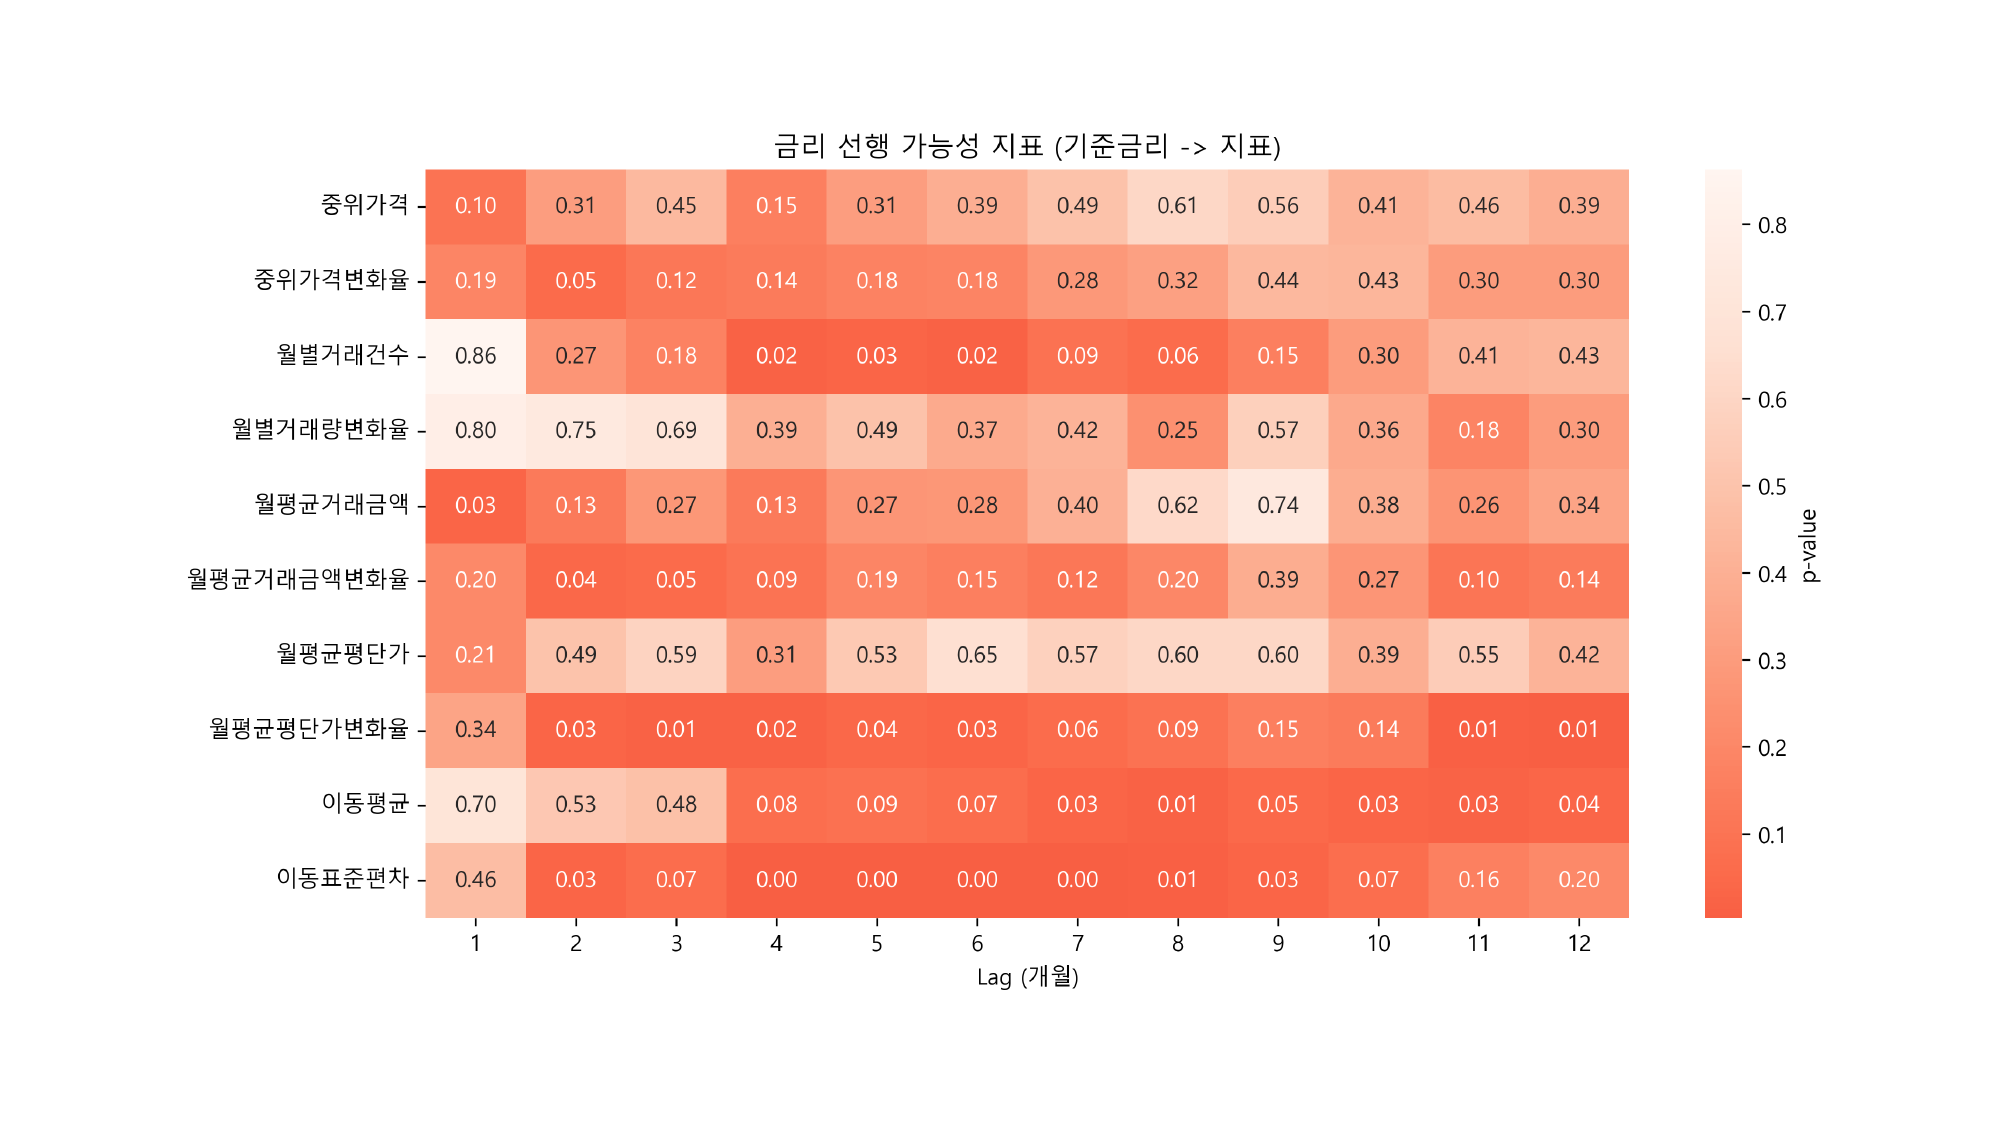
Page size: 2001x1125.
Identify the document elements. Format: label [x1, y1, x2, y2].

list [169, 119, 1835, 1006]
